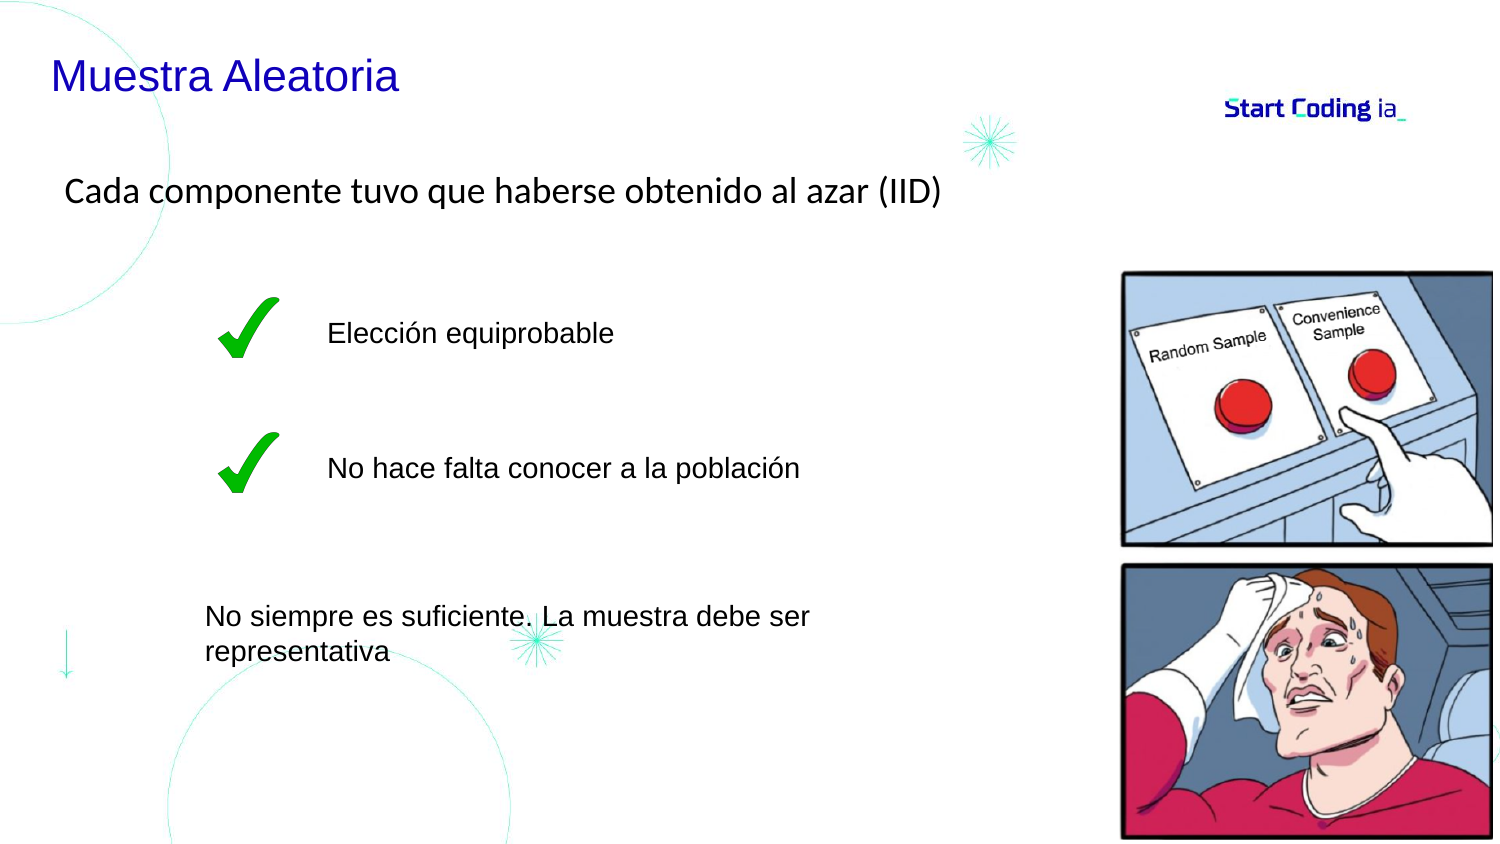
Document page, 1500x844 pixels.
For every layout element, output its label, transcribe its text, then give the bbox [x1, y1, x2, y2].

text_box Elección equiprobable [311, 299, 706, 365]
title Muestra Aleatoria [35, 31, 1267, 116]
picture [0, 0, 1500, 844]
text_box Cada componente tuvo que haberse obtenido al azar (IID) [49, 150, 1010, 226]
text_box No hace falta conocer a la población [311, 434, 992, 500]
text_box No siempre es suficiente. La muestra debe ser representativa [189, 582, 870, 682]
